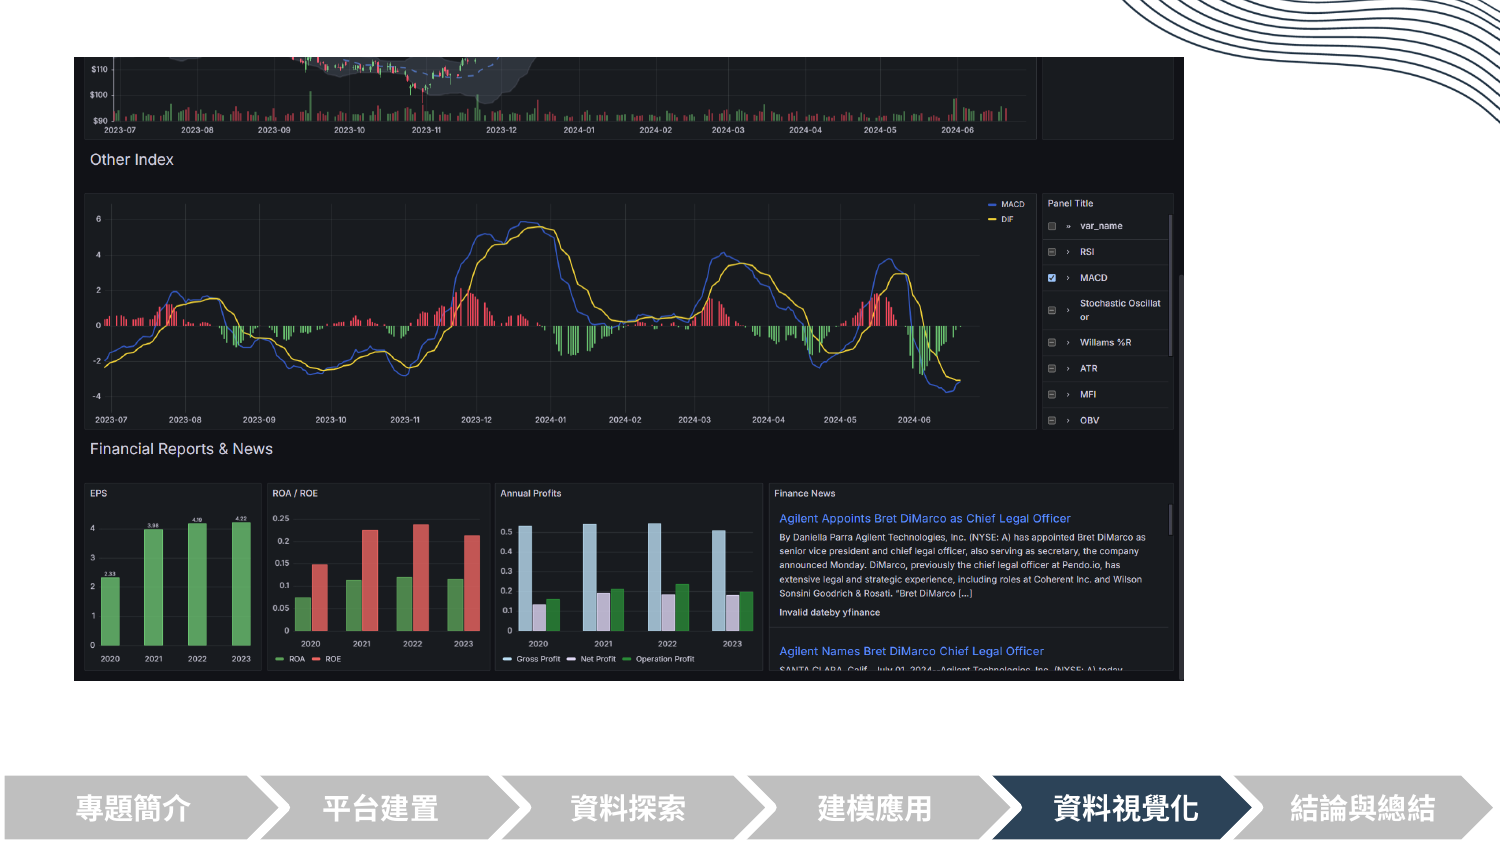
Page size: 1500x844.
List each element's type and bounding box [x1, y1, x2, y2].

picture [74, 0, 1500, 682]
text_box [0, 770, 1500, 844]
